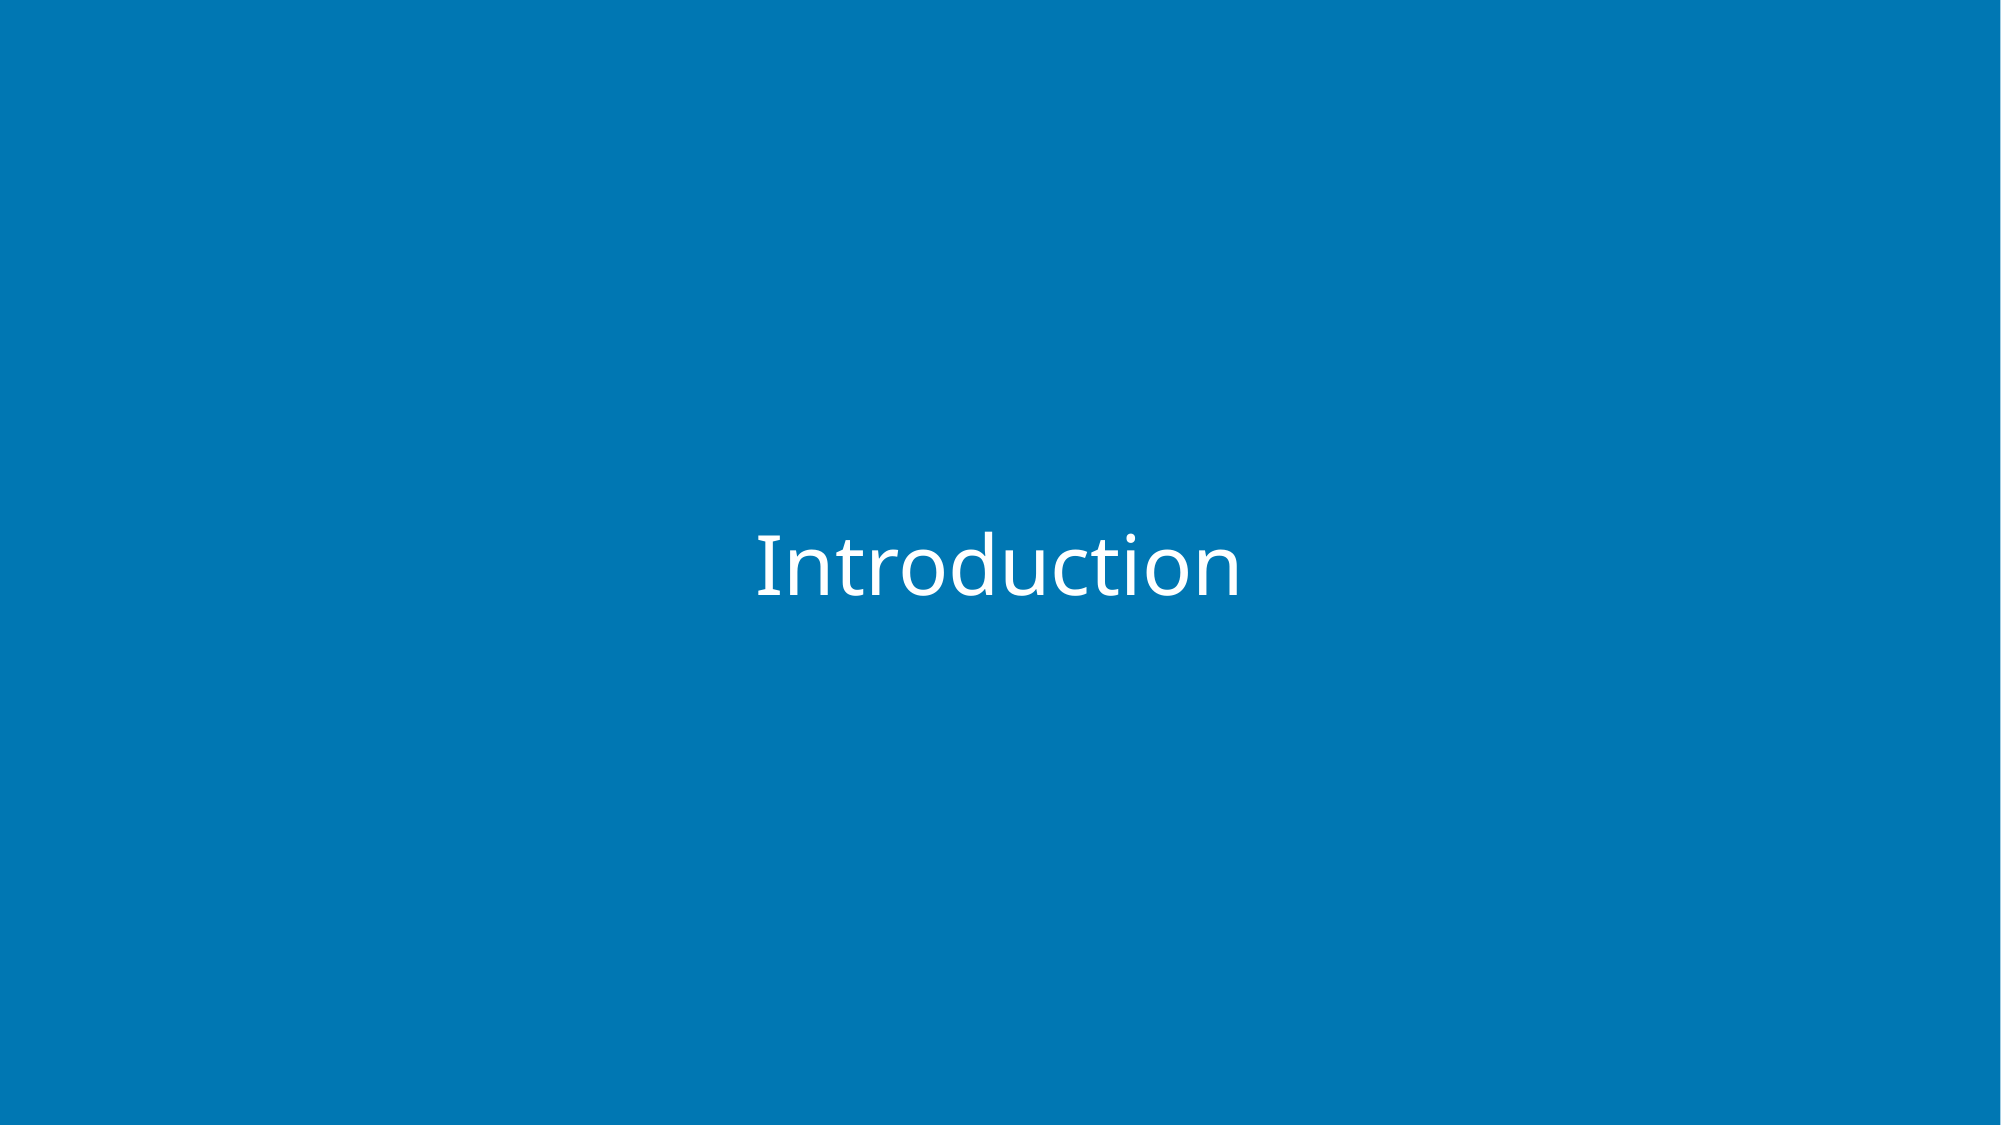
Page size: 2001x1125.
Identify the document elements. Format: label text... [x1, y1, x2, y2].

list Introduction [72, 72, 1928, 1053]
